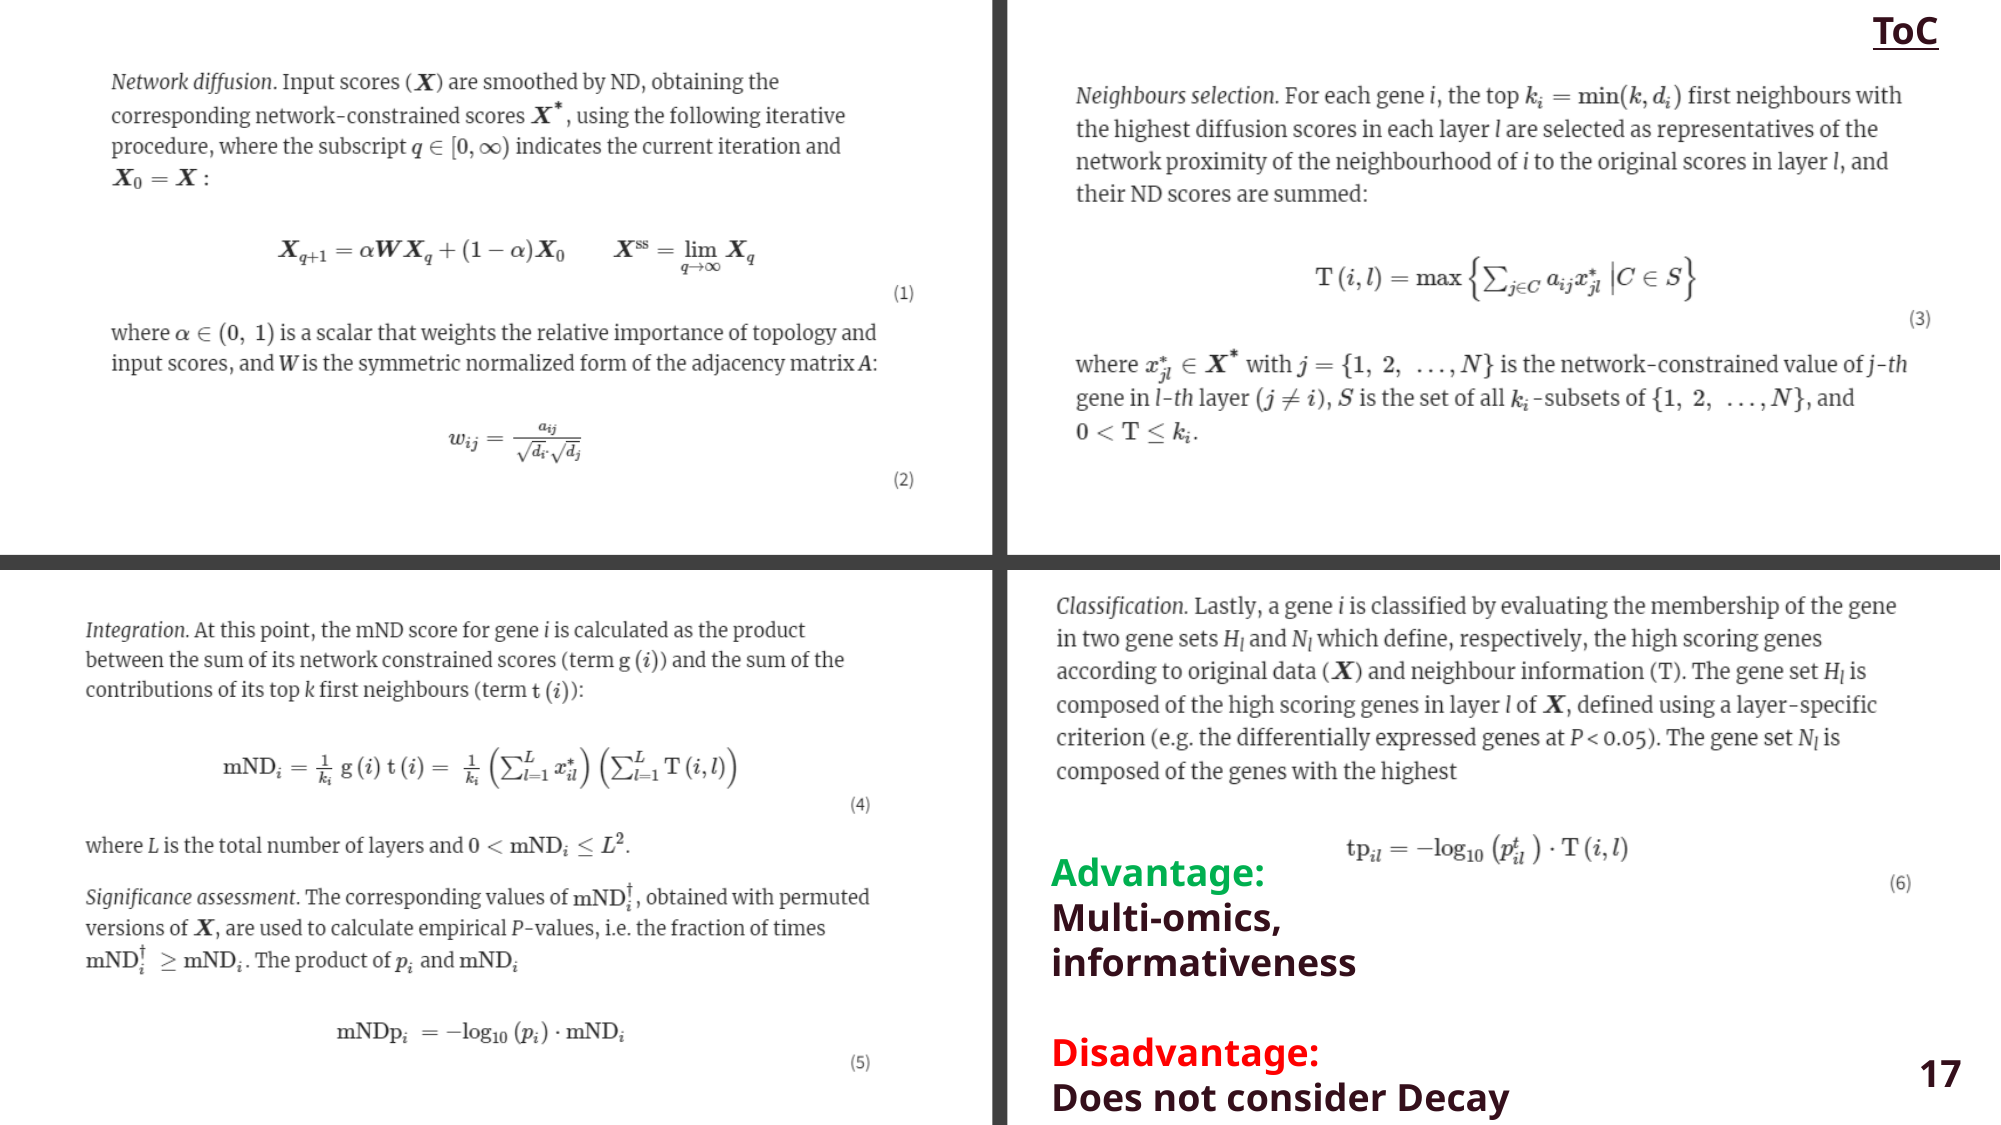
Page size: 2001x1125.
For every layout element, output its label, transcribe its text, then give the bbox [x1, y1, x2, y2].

text_box [0, 554, 994, 571]
picture [1036, 589, 1927, 897]
text_box 17 [1904, 1042, 1977, 1103]
text_box [991, 0, 1008, 554]
picture [1058, 65, 1949, 462]
text_box Advantage: Multi-omics, informativeness Disadvantage: Does not consider Decay and neighbors R >= 1 [1036, 897, 1587, 1125]
text_box ToC [1857, 0, 1954, 66]
text_box [991, 571, 1008, 1125]
picture [105, 60, 945, 495]
picture [59, 603, 896, 1081]
text_box [994, 554, 2000, 571]
